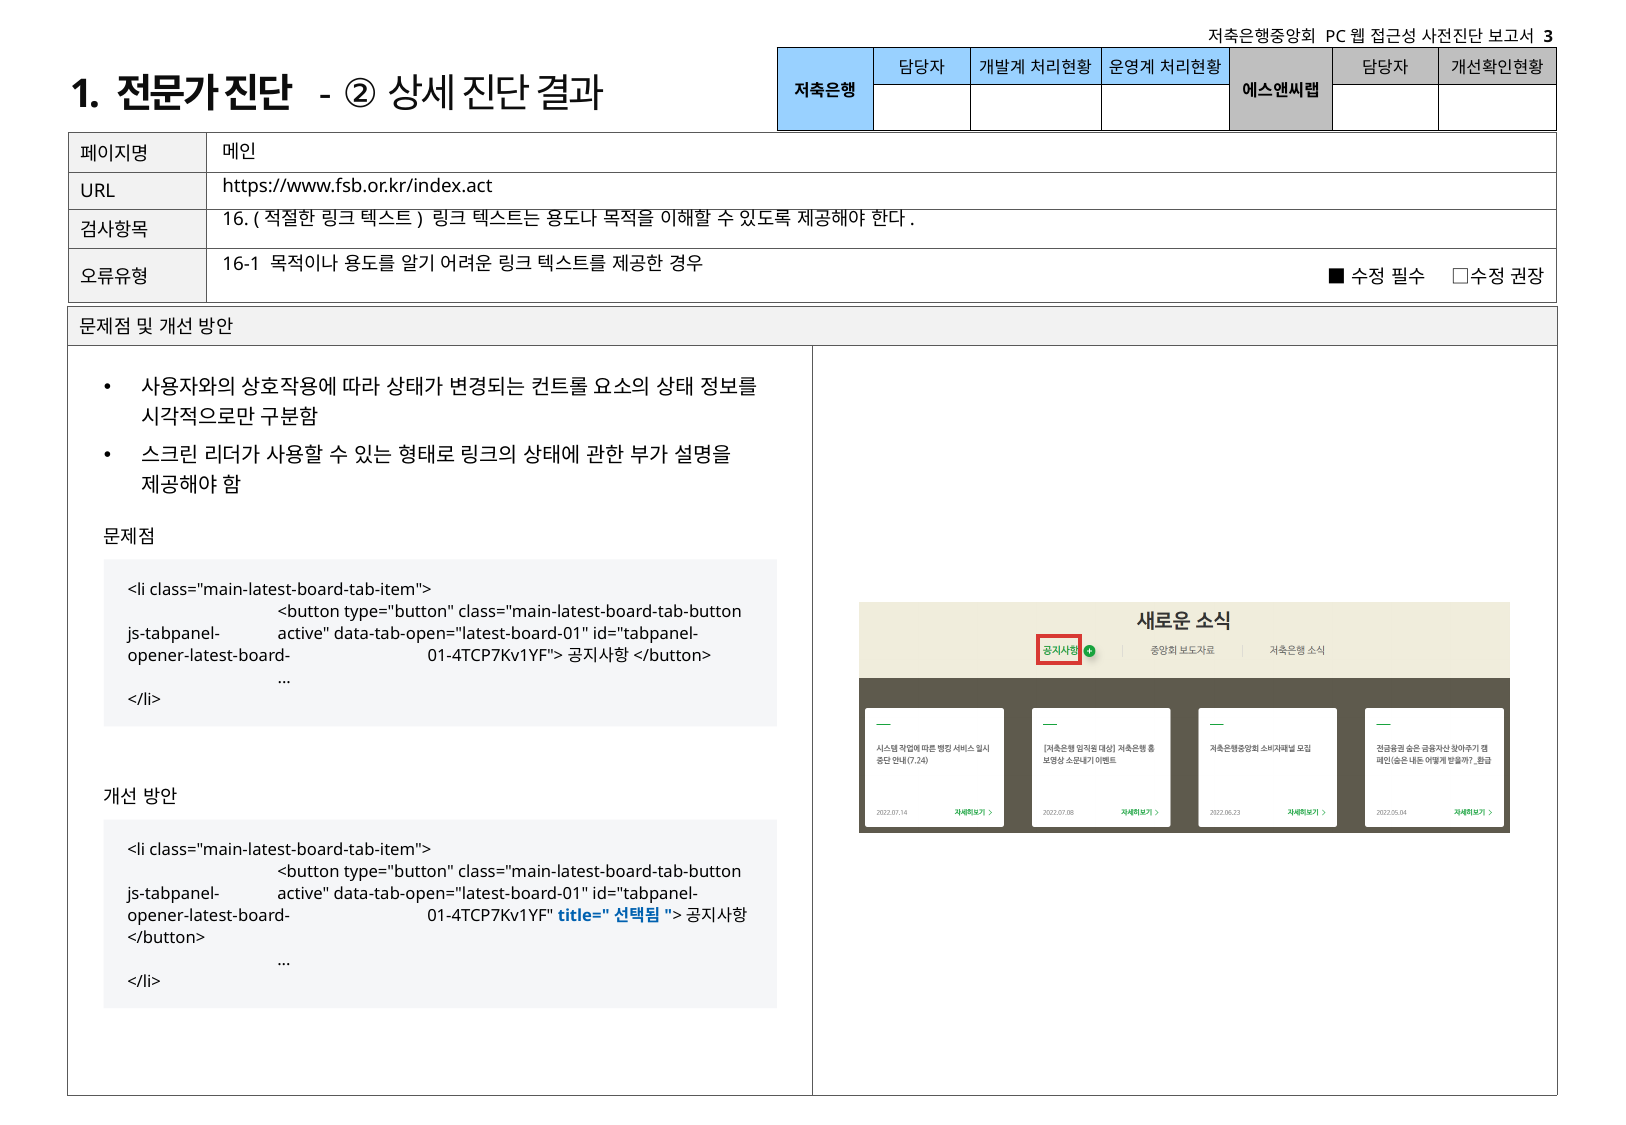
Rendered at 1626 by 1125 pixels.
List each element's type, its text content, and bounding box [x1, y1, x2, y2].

title 1. 전문가 진단 - ②상세 진단 결과 [69, 72, 777, 117]
table_header 에스앤씨랩 [1230, 48, 1332, 130]
table_header 담당자 [1333, 48, 1438, 84]
list https://www.fsb.or.kr/index.act [207, 167, 1557, 201]
table_header 저축은행 [778, 48, 873, 130]
table_header 운영계 처리현황 [1102, 48, 1229, 84]
picture [859, 602, 1510, 833]
table_header 개선확인현황 [1439, 48, 1556, 84]
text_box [103, 524, 778, 728]
table_cell [1439, 85, 1556, 130]
table_cell [1333, 85, 1438, 130]
table_header 담당자 [874, 48, 970, 84]
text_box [103, 784, 777, 988]
list 16-1 목적이나 용도를 알기 어려운 링크 텍스트를 제공한 경우 [207, 235, 1293, 291]
table_cell [971, 85, 1101, 130]
table_cell [1102, 85, 1229, 130]
list 사용자와의 상호작용에 따라 상태가 변경되는 컨트롤 요소의 상태 정보를 시각적으로만 구분함 스크린 리더가 사용할 수 있는 형태로 링크의 상태에 관한 부가 설명을 제공해야 함 [103, 368, 778, 467]
table_header 개발계 처리현황 [971, 48, 1101, 84]
list 메인 [207, 133, 1557, 167]
list 16. (적절한 링크 텍스트) 링크 텍스트는 용도나 목적을 이해할 수 있도록 제공해야 한다. [207, 201, 1557, 236]
table_cell [874, 85, 970, 130]
